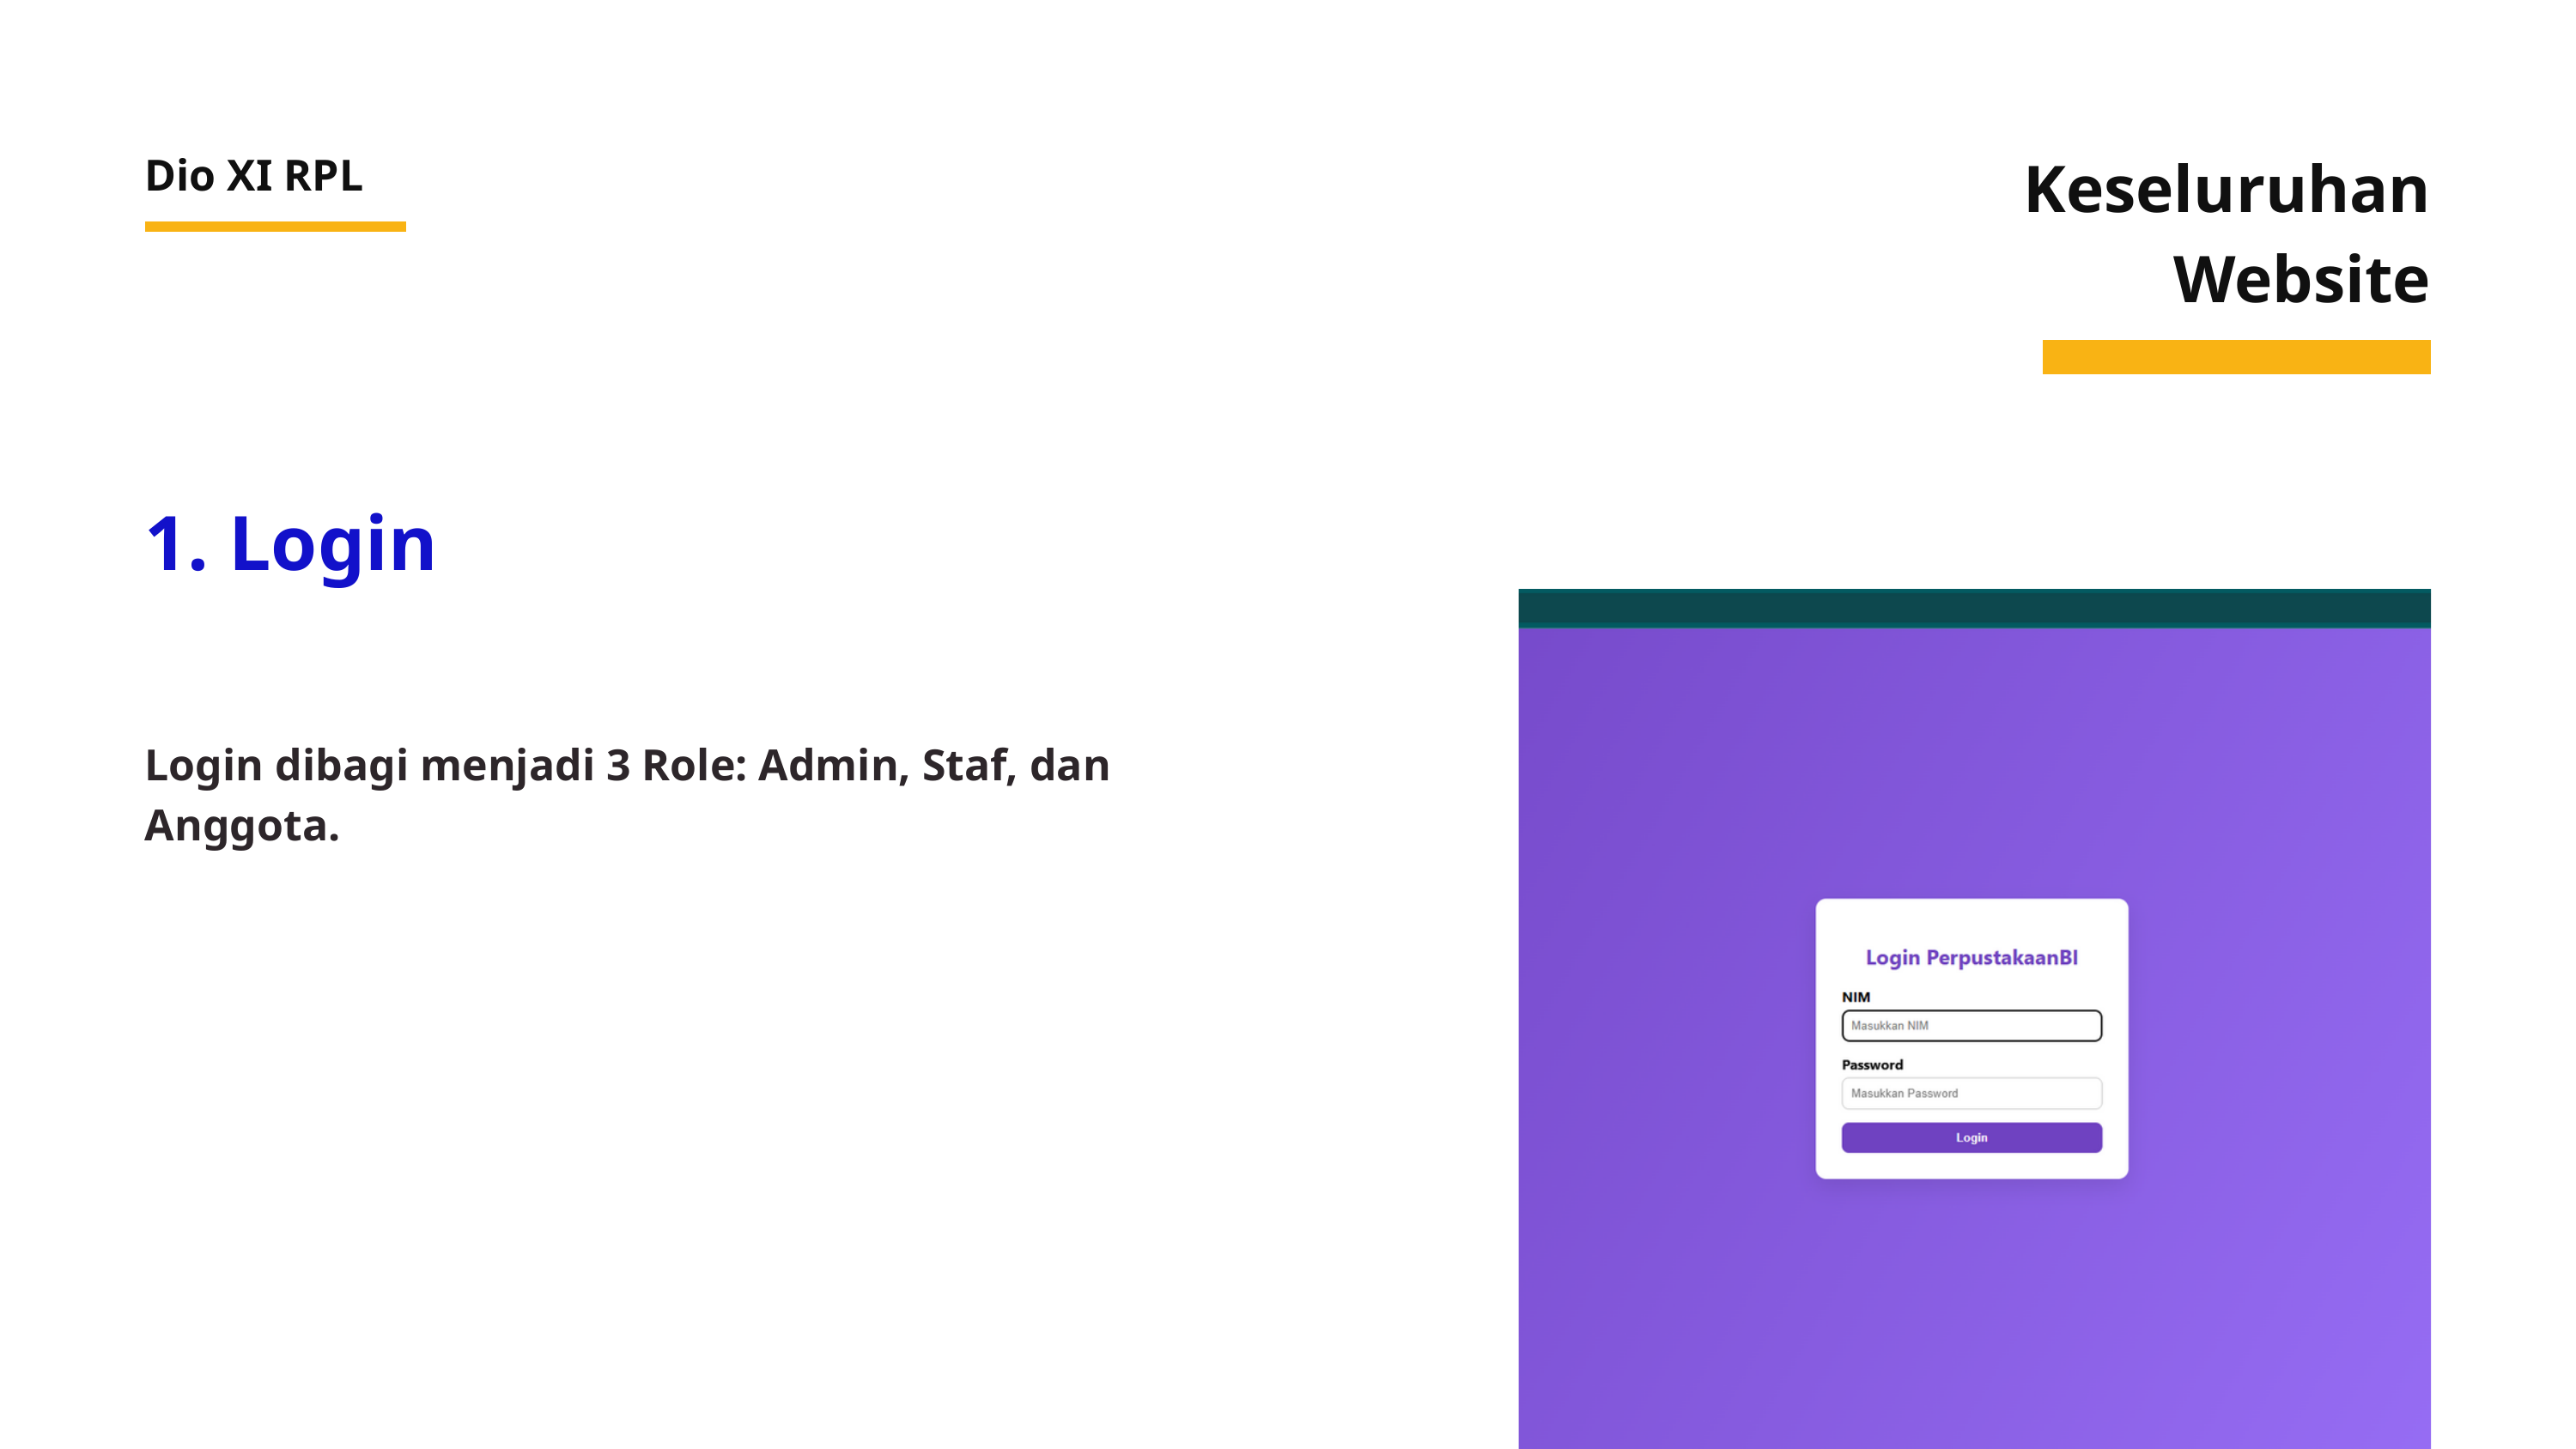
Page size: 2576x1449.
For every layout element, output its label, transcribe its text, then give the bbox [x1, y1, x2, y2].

text_box Login dibagi menjadi 3 Role: Admin, Staf, dan Anggota. [144, 729, 1289, 849]
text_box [144, 221, 407, 232]
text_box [1518, 589, 2432, 1449]
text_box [2042, 339, 2432, 375]
text_box Keseluruhan Website [1939, 135, 2432, 316]
text_box Dio XI RPL [144, 139, 637, 200]
text_box 1. Login [144, 514, 980, 586]
